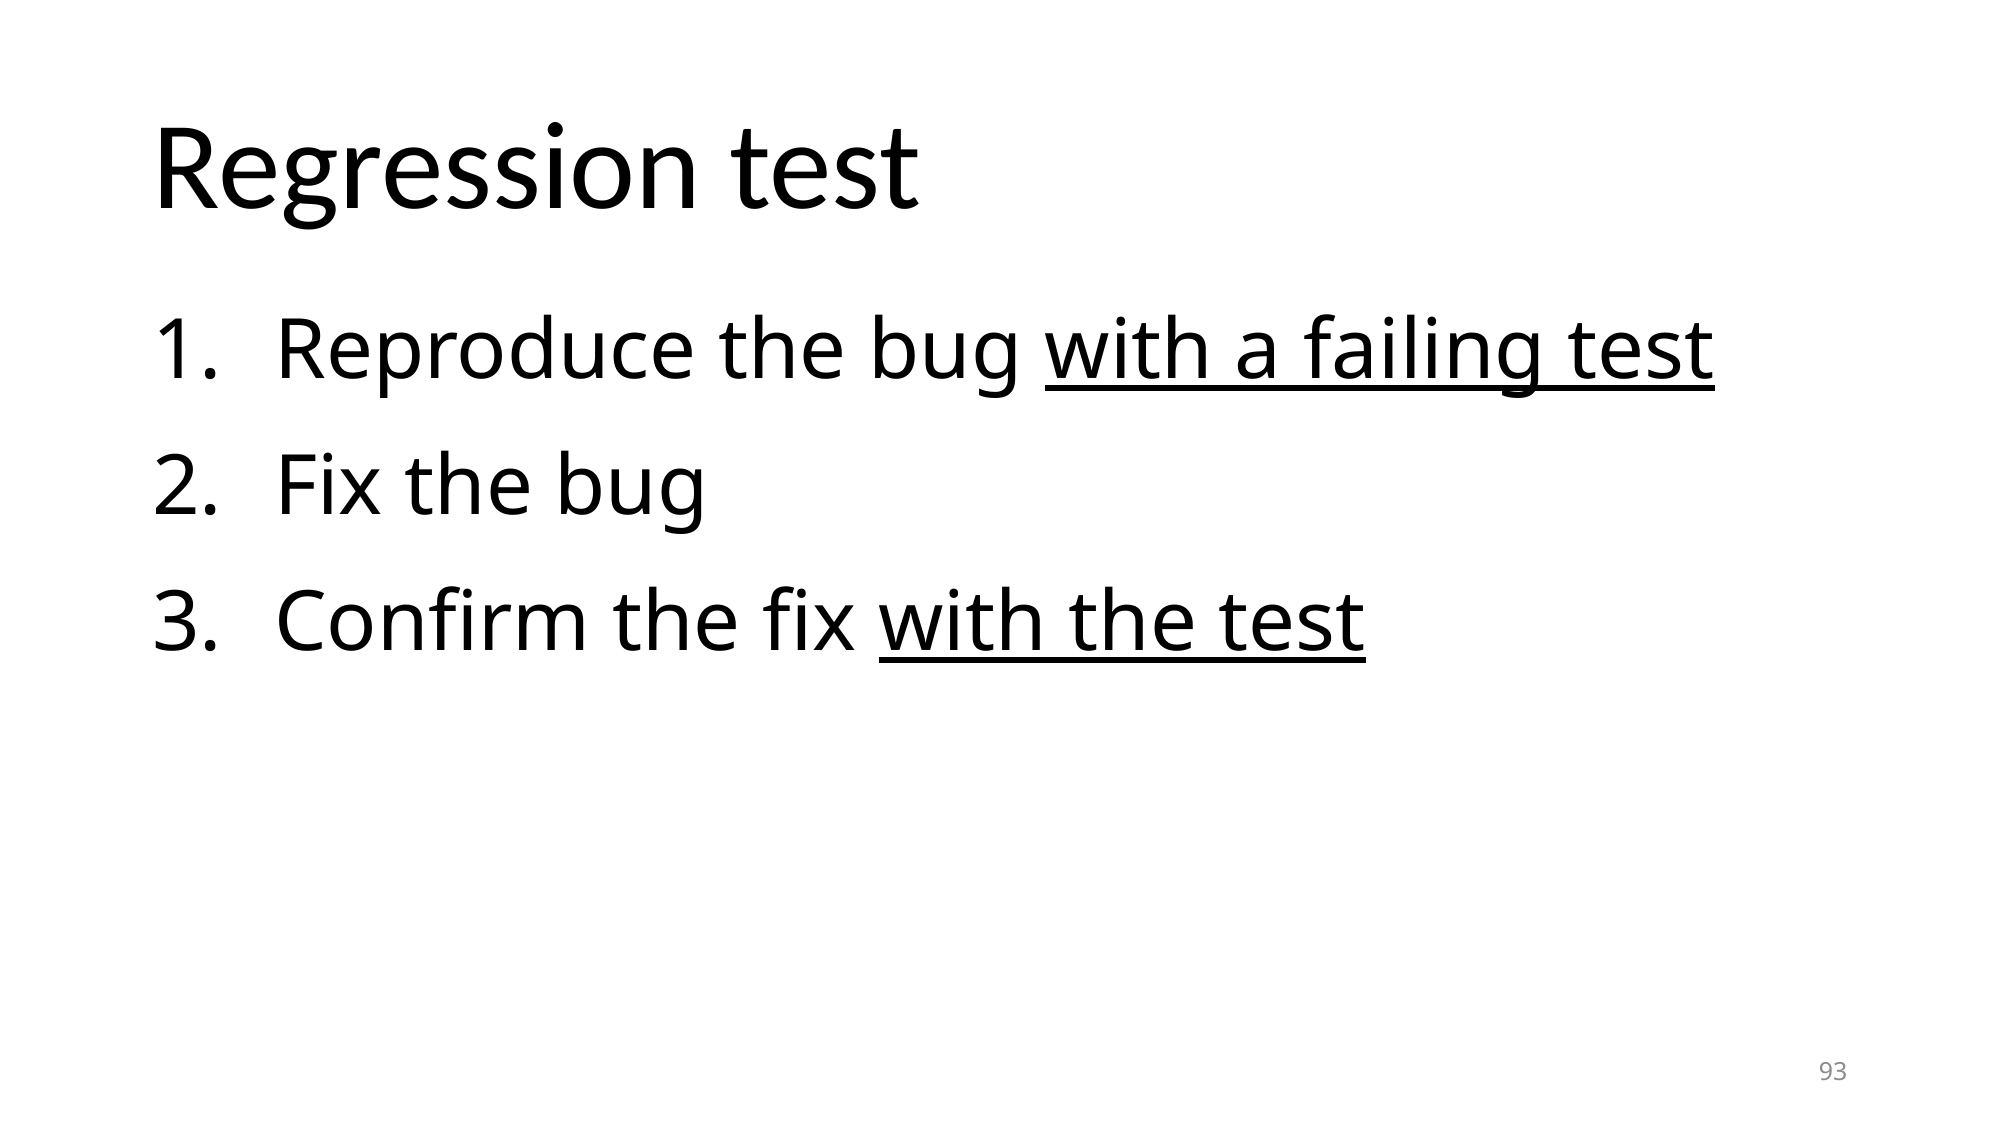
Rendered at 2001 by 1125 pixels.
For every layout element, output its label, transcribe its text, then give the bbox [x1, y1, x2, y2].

slide_number 93 [1412, 1042, 1863, 1103]
title Regression test [137, 59, 1863, 278]
list Reproduce the bug with a failing test Fix the bug Confirm the fix with the test [137, 299, 1863, 1014]
